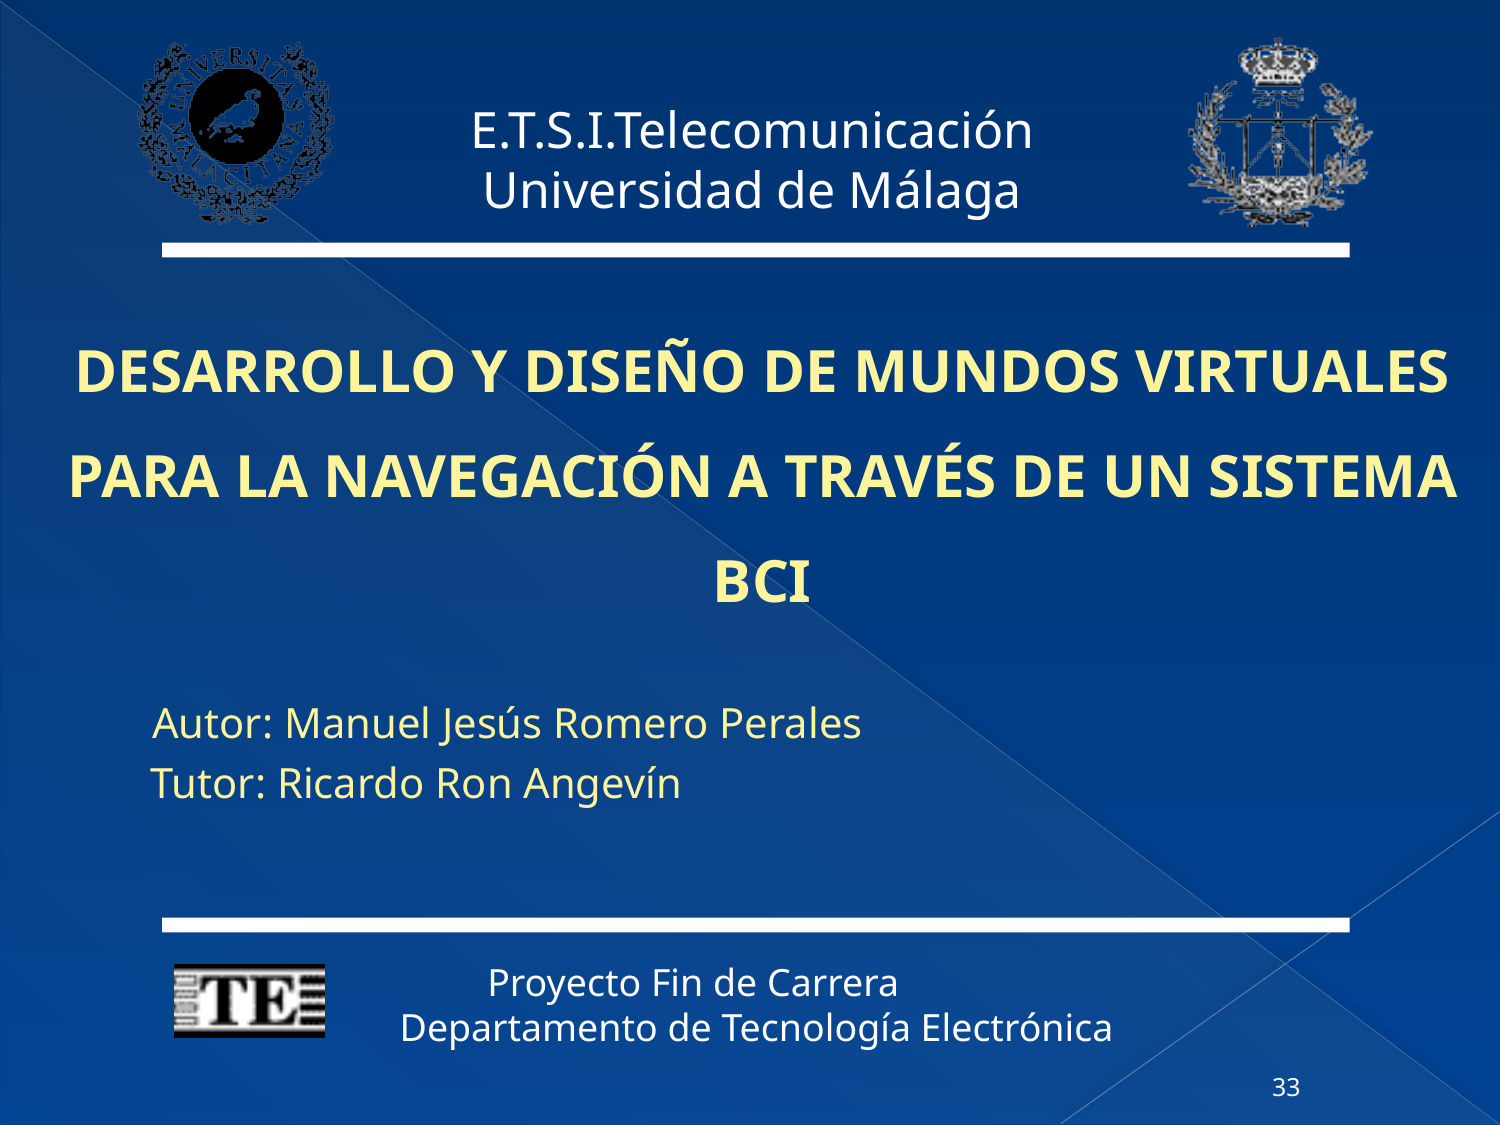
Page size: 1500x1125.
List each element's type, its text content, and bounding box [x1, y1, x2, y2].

text_box DESARROLLO Y DISEÑO DE MUNDOS VIRTUALES PARA LA NAVEGACIÓN A TRAVÉS DE UN SISTEMA BCI Autor: Manuel Jesús Romero Perales Tutor: Ricardo Ron Angevín [49, 292, 1475, 865]
picture [174, 964, 325, 1038]
slide_number 33 [1245, 1063, 1328, 1113]
picture [123, 37, 338, 227]
picture [1187, 37, 1373, 228]
text_box E.T.S.I.Telecomunicación Universidad de Málaga [455, 91, 1050, 226]
